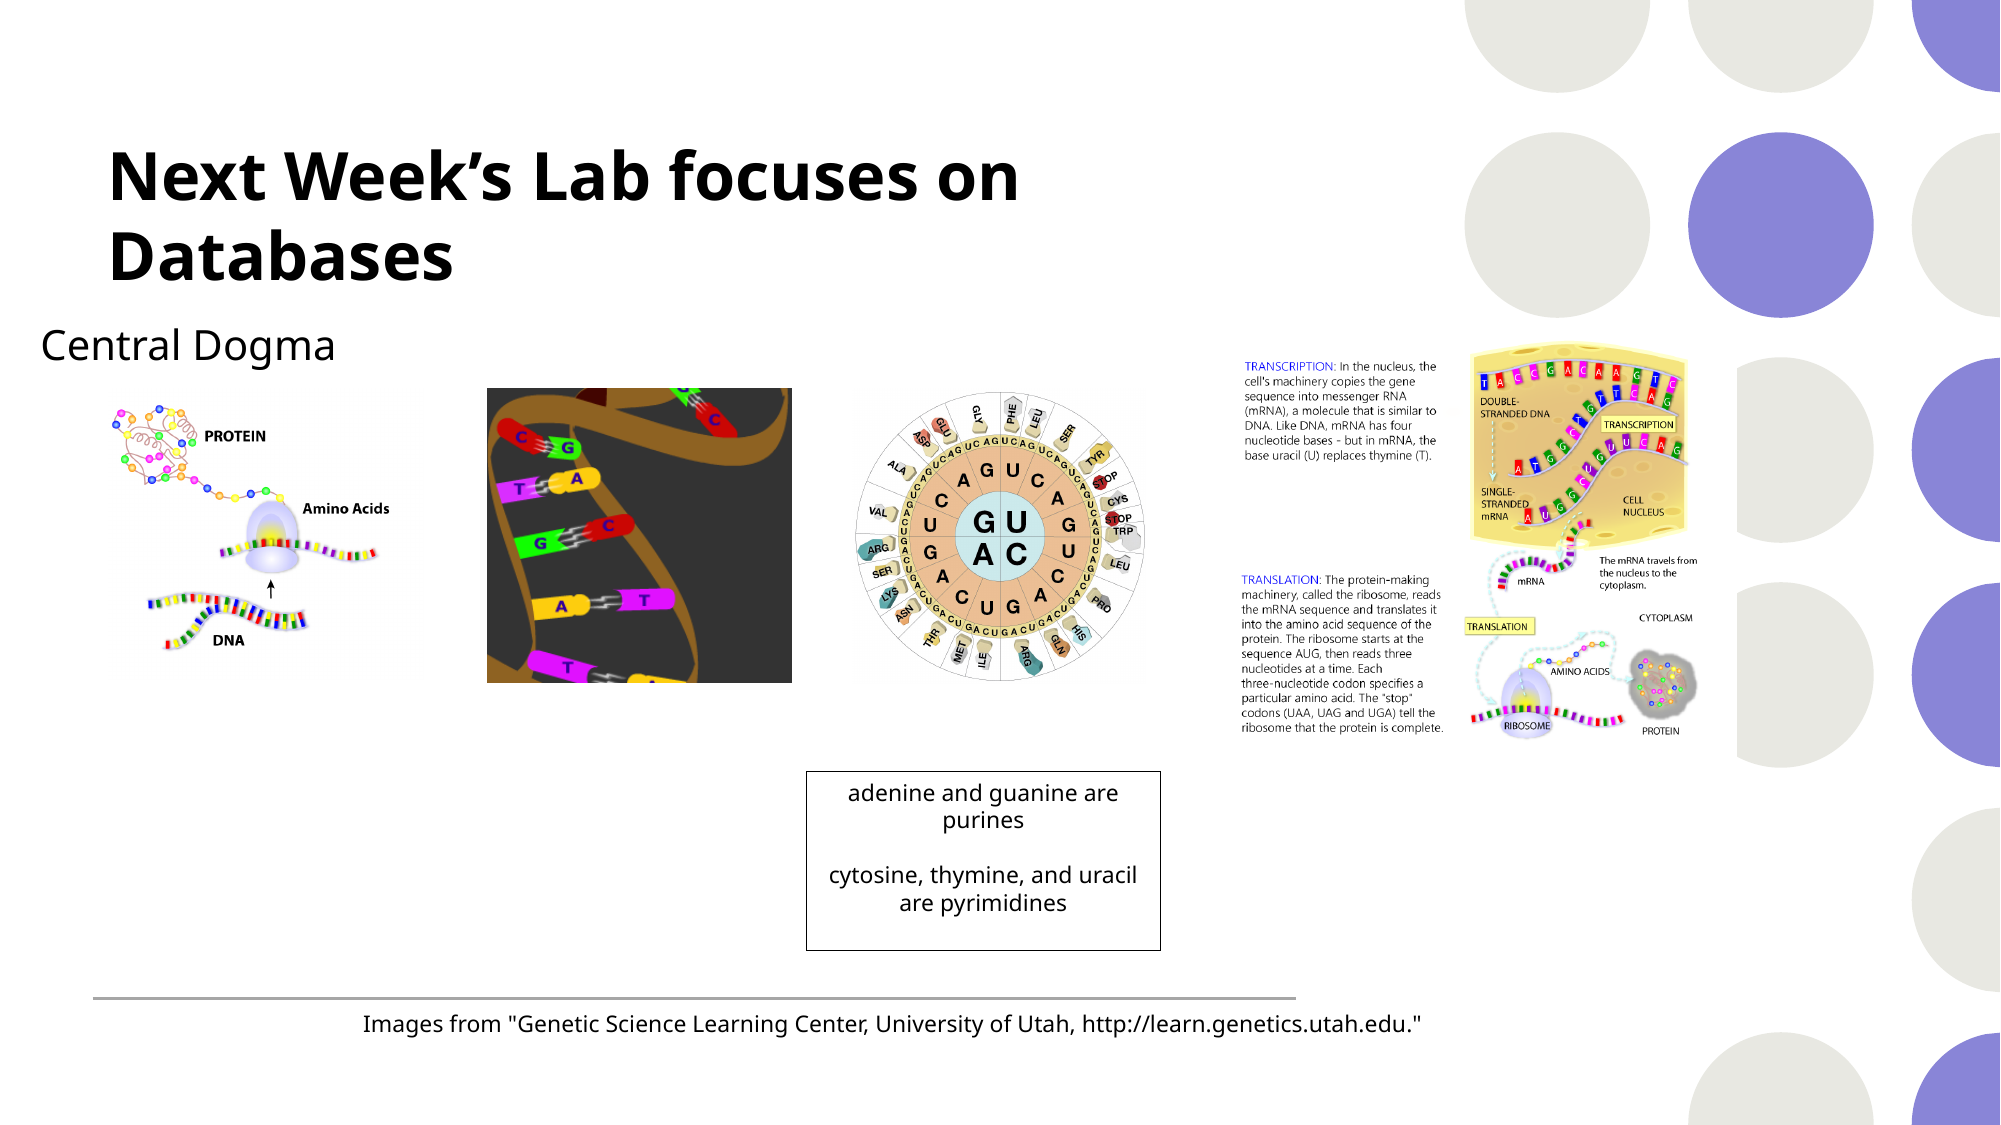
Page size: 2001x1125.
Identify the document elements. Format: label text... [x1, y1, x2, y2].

picture [852, 388, 1146, 684]
text_box Images from "Genetic Science Learning Center, University of Utah, http://learn.genetics.utah.edu." [348, 1002, 1439, 1045]
picture [108, 388, 424, 680]
text_box Central Dogma [25, 311, 1361, 776]
title Next Week’s Lab focuses on Databases [92, 126, 1297, 311]
picture [487, 388, 792, 683]
text_box adenine and guanine are purines cytosine, thymine, and uracil are pyrimidines [806, 771, 1161, 951]
picture [1199, 330, 1737, 761]
